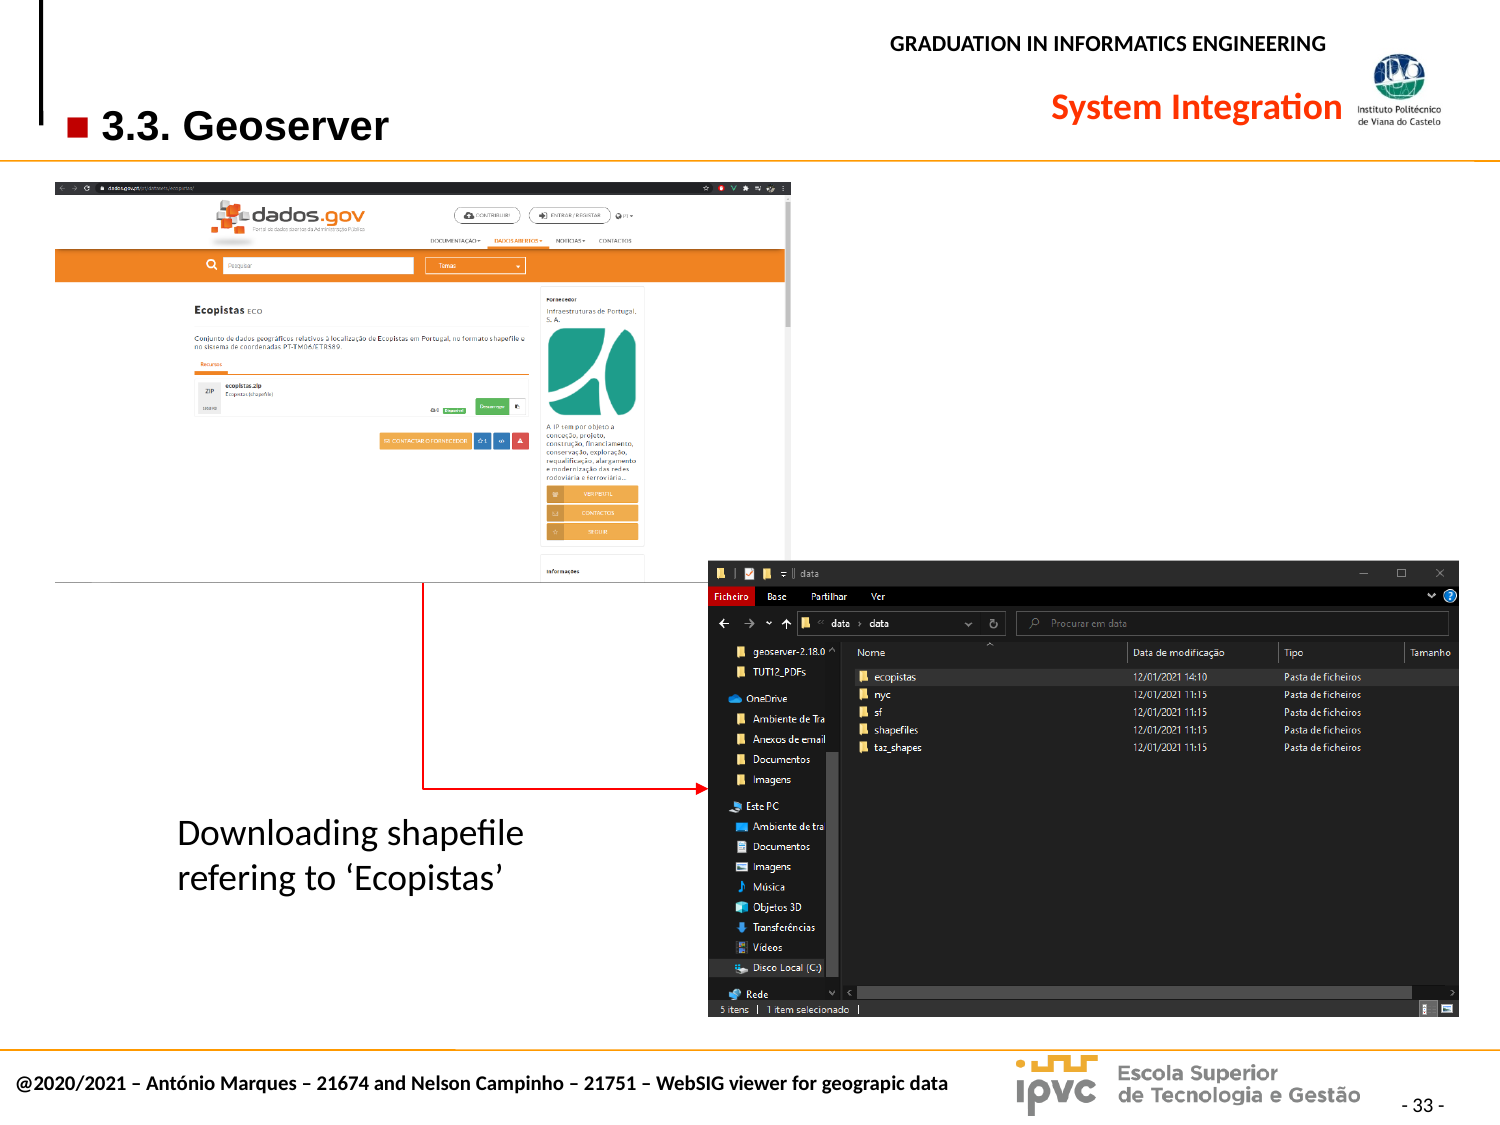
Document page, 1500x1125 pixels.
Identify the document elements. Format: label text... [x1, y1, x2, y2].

text_box - 33 - [1346, 1082, 1500, 1125]
text_box @2020/2021 – António Marques – 21674 and Nelson Campinho – 21751 – WebSIG viewer for geograpic data [0, 1049, 975, 1103]
picture [1015, 1055, 1360, 1116]
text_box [462, 542, 669, 829]
text_box Downloading shapefile refering to ‘Ecopistas’ [162, 800, 638, 905]
text_box [42, 7, 1188, 58]
text_box [1359, 1032, 1496, 1082]
text_box ■ 3.3. Geoserver [50, 91, 1196, 157]
picture [1349, 37, 1450, 149]
picture [54, 182, 1459, 1017]
text_box System Integration [1036, 74, 1344, 135]
text_box Graduation IN Informatics engineering [766, 21, 1342, 64]
